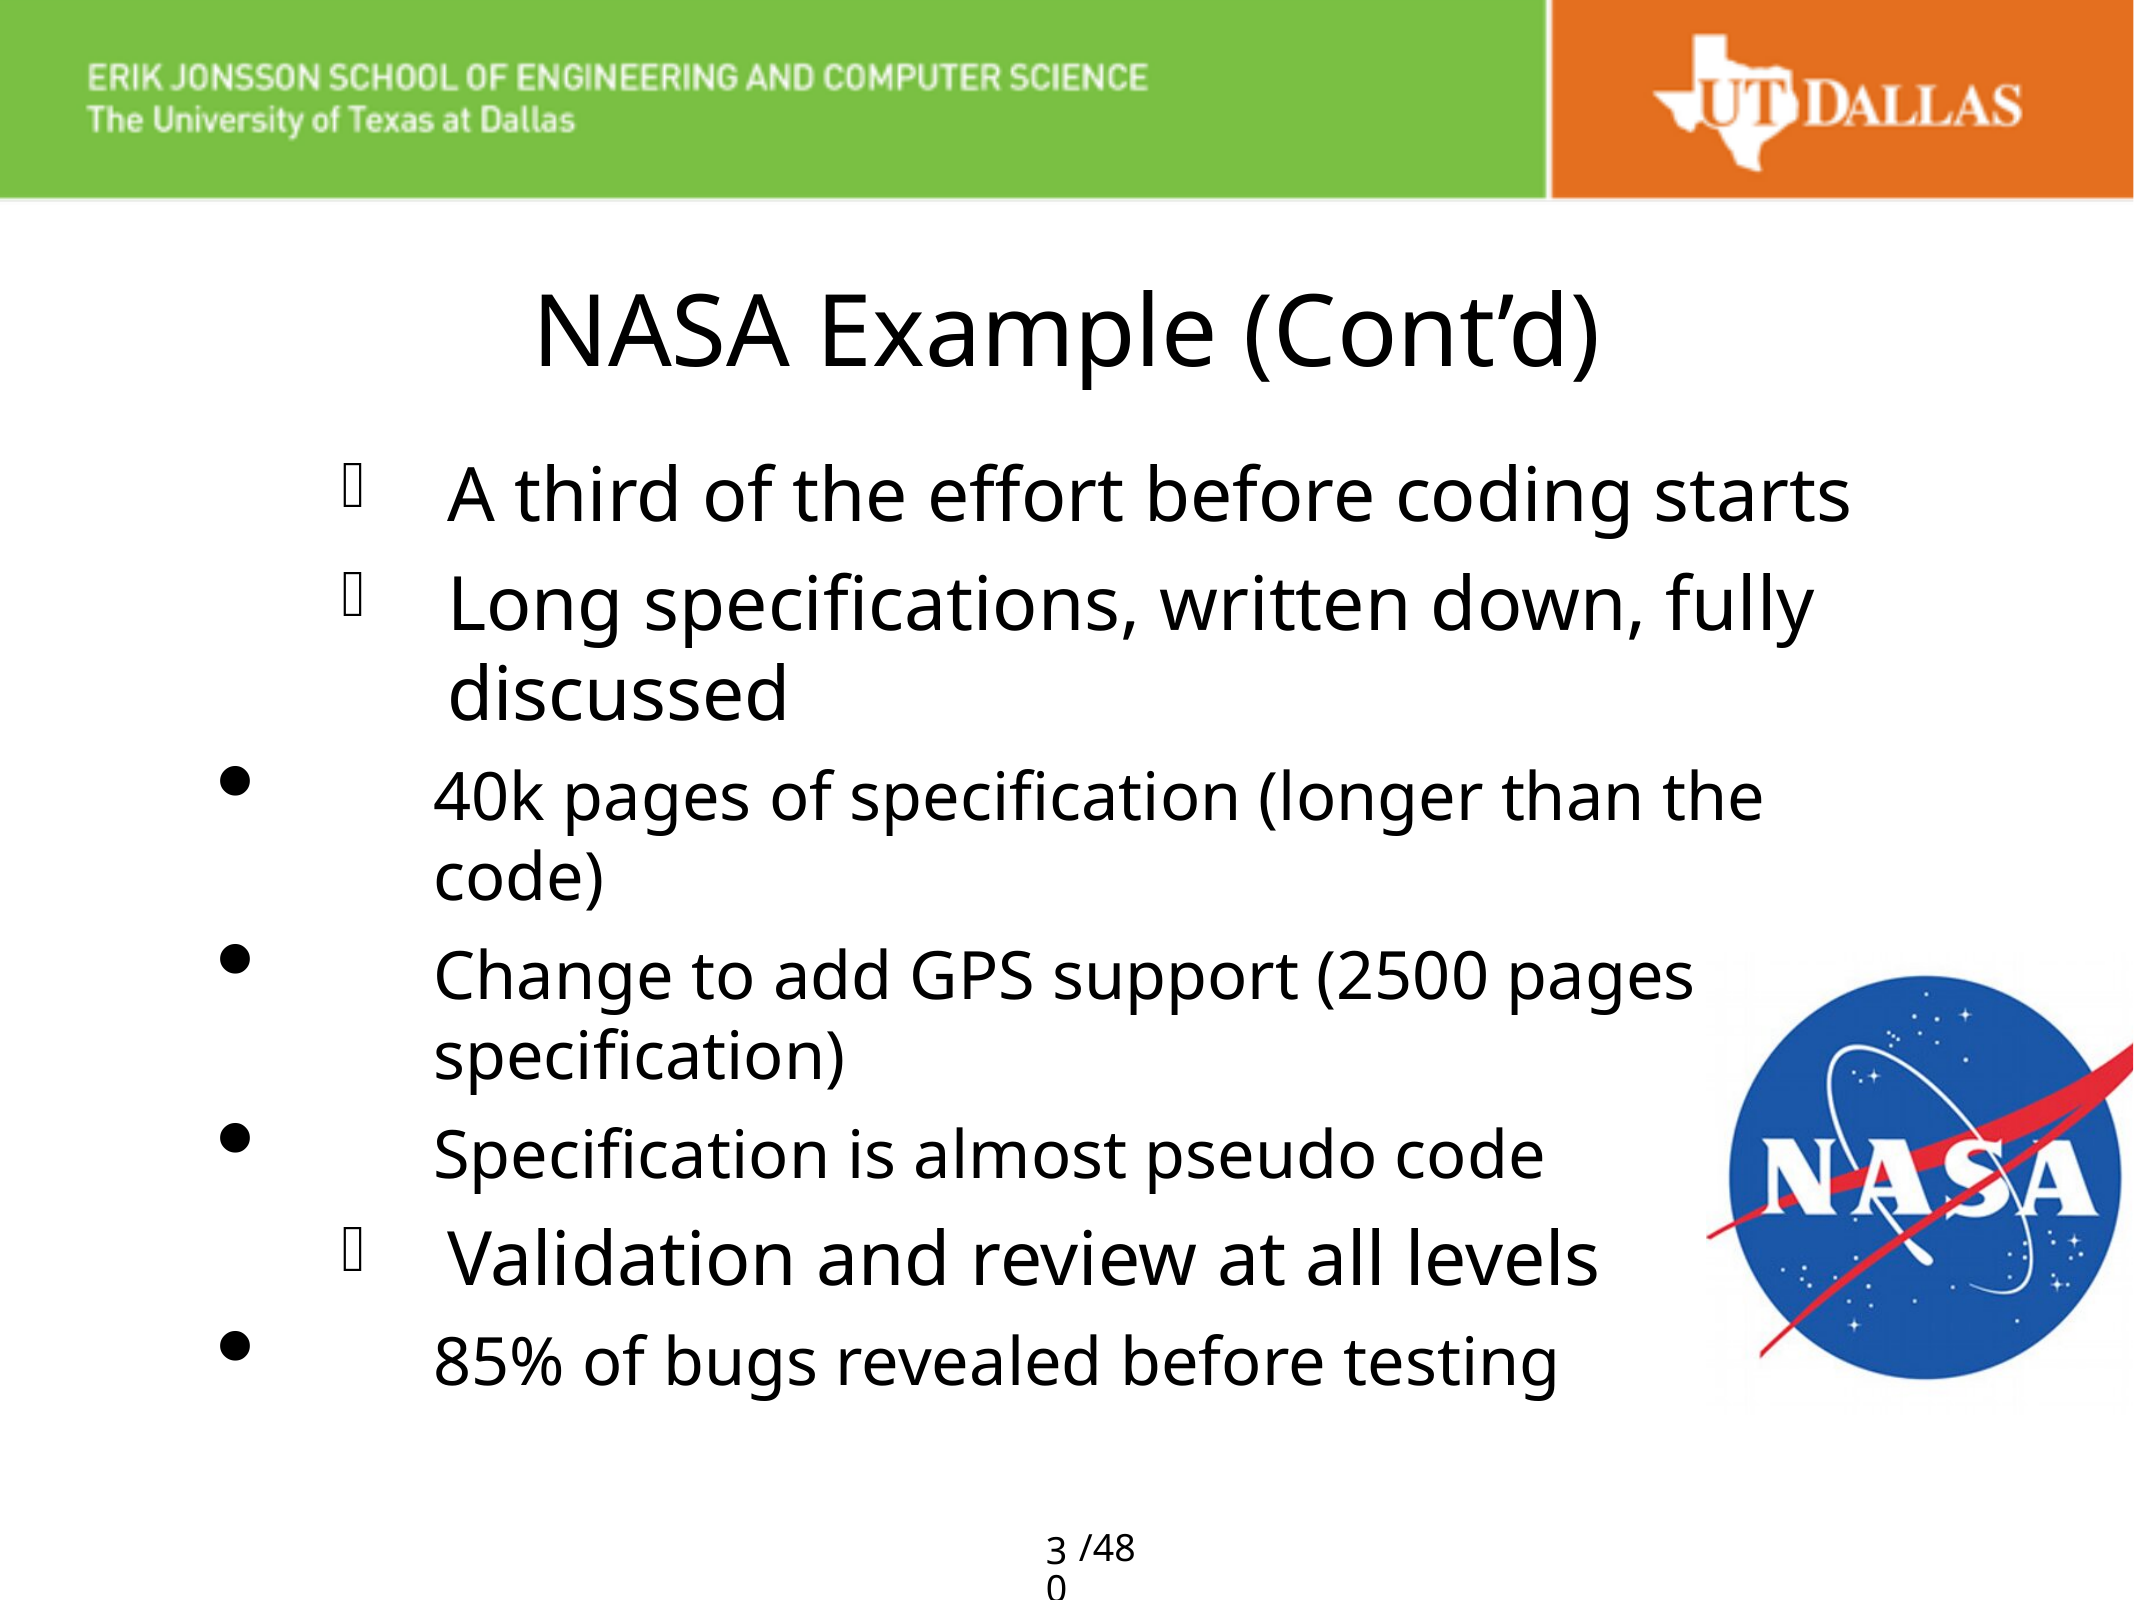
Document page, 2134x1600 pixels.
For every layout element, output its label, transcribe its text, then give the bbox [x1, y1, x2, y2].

list A third of the effort before coding starts Long specifications, written down, fully discussed 40k pages of specification (longer than the code) Change to add GPS support (2500 pages more specification) Specification is almost pseudo code Validation and review at all levels 85% of bugs revealed before testing [207, 495, 1926, 1393]
picture [1705, 951, 2134, 1415]
picture [0, 0, 2134, 205]
slide_number 30 [1036, 1518, 1095, 1580]
title NASA Example (Cont’d) [207, 157, 1926, 495]
